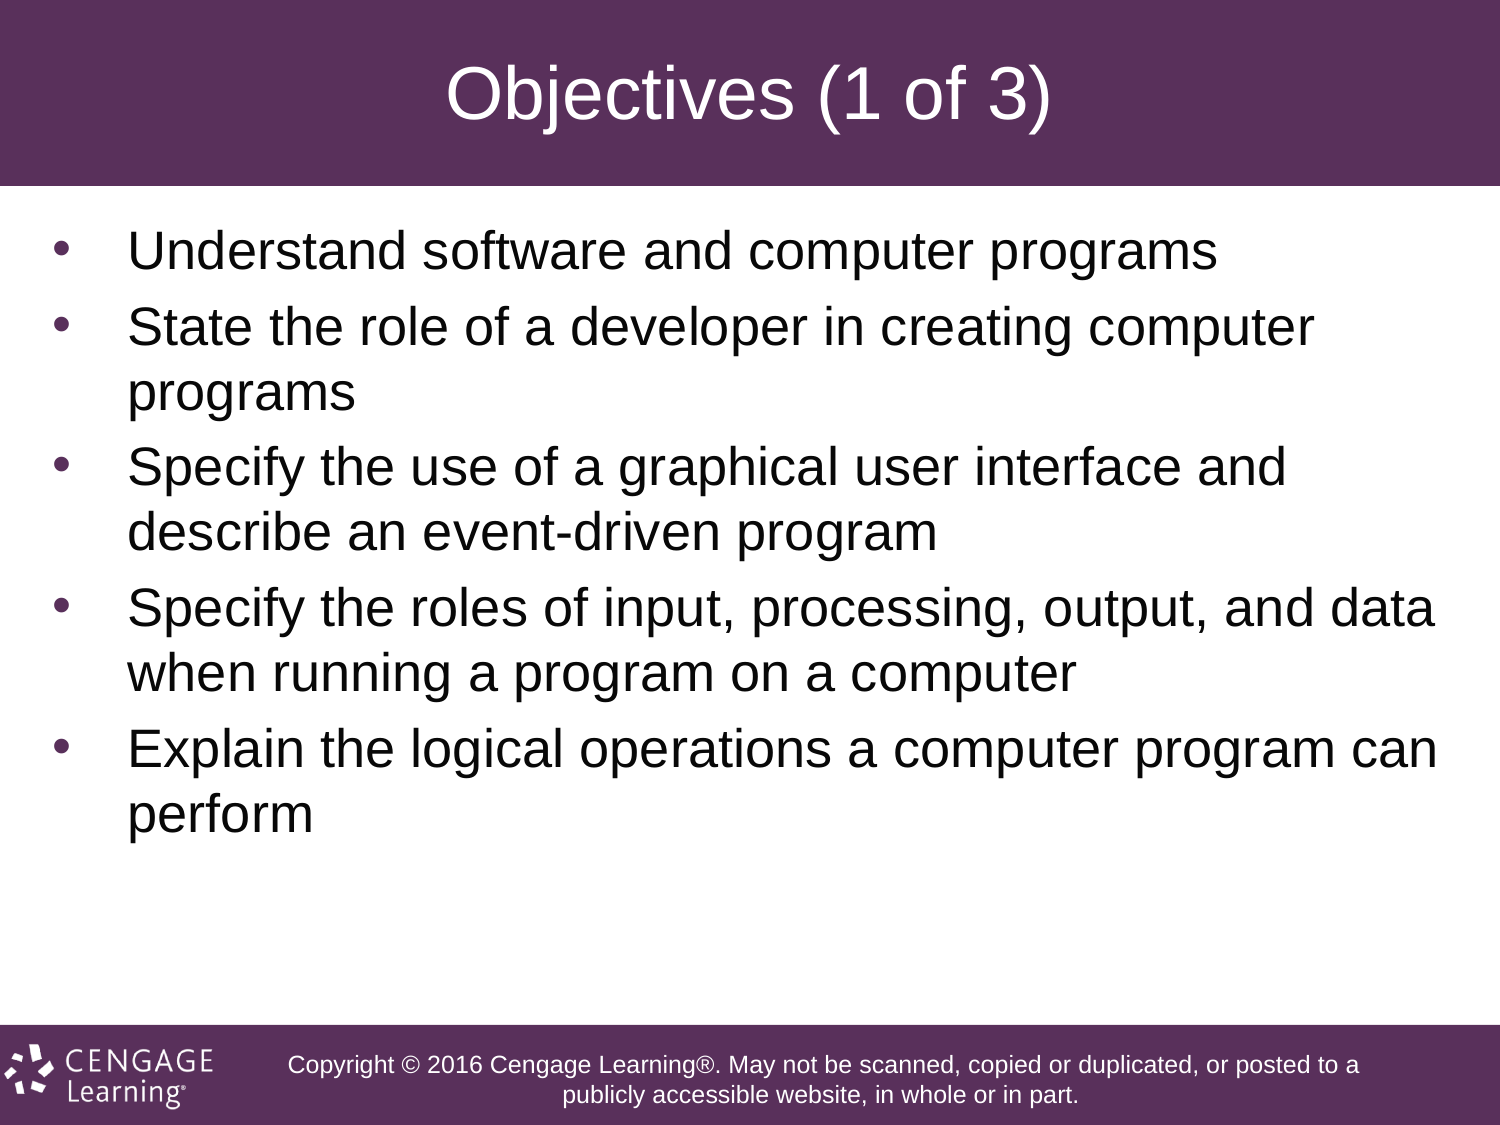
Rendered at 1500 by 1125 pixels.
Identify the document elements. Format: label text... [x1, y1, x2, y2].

list Understand software and computer programs State the role of a developer in creating computer programs Specify the use of a graphical user interface and describe an event-driven program Specify the roles of input, processing, output, and data when running a program on a computer Explain the logical operations a computer program can perform [37, 207, 1475, 1000]
picture [0, 1040, 216, 1113]
title Objectives (1 of 3) [7, 4, 1493, 175]
